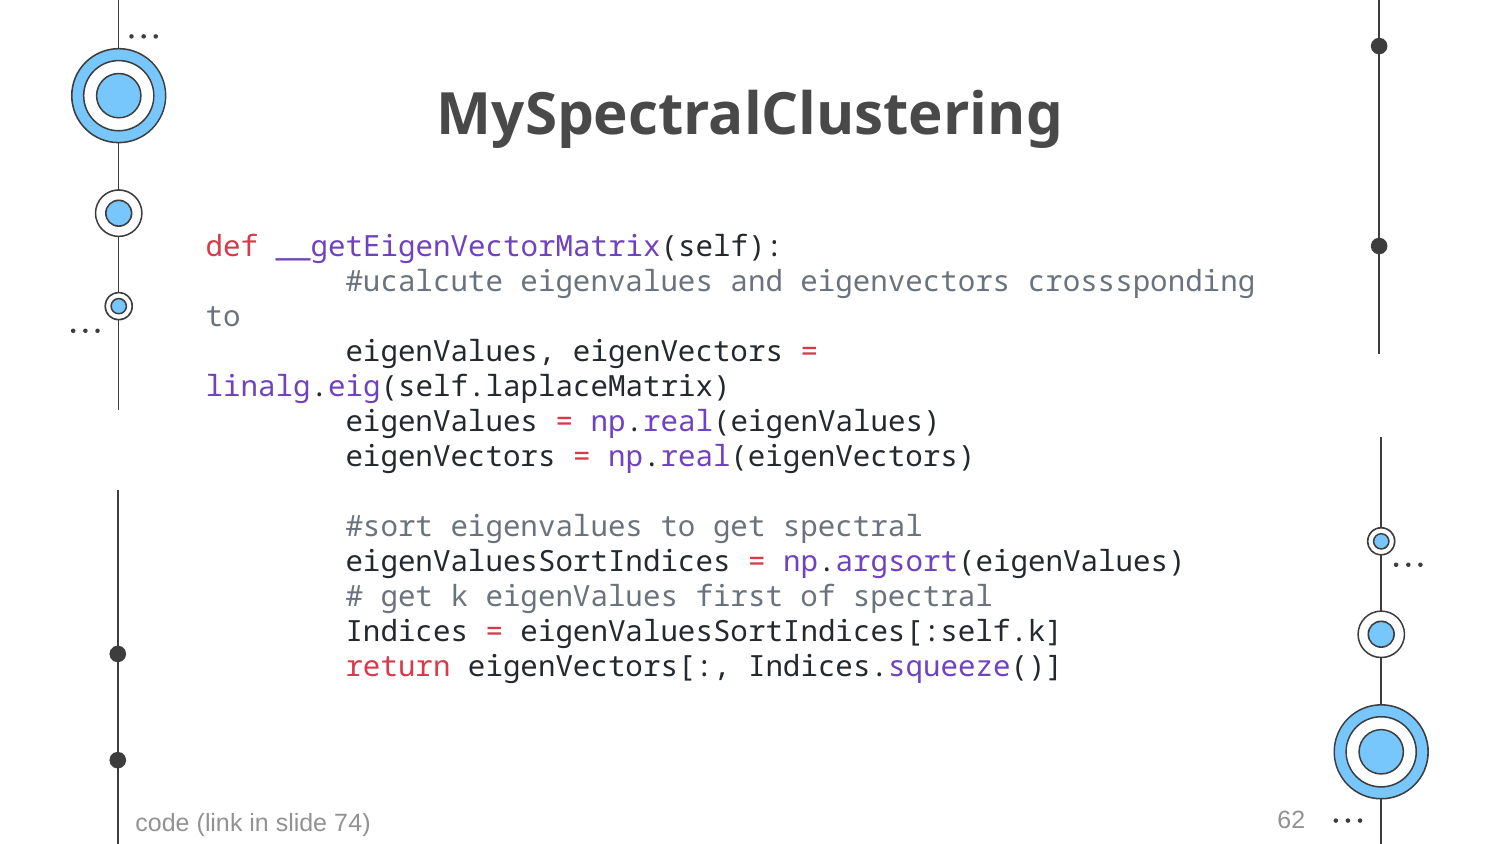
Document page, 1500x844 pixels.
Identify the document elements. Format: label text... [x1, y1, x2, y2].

title MySpectralClustering [299, 61, 1201, 156]
text_box def __getEigenVectorMatrix(self): #ucalcute eigenvalues and eigenvectors crosssponding to eigenValues, eigenVectors = linalg.eig(self.laplaceMatrix) eigenValues = np.real(eigenValues) eigenVectors = np.real(eigenVectors) #sort eigenvalues to get spectral eigenValuesSortIndices = np.argsort(eigenValues) # get k eigenValues first of spectral Indices = eigenValuesSortIndices[:self.k] return eigenVectors[:, Indices.squeeze()] [190, 219, 1319, 690]
slide_number 62 [982, 795, 1321, 841]
footer code (link in slide 74) [0, 798, 507, 844]
